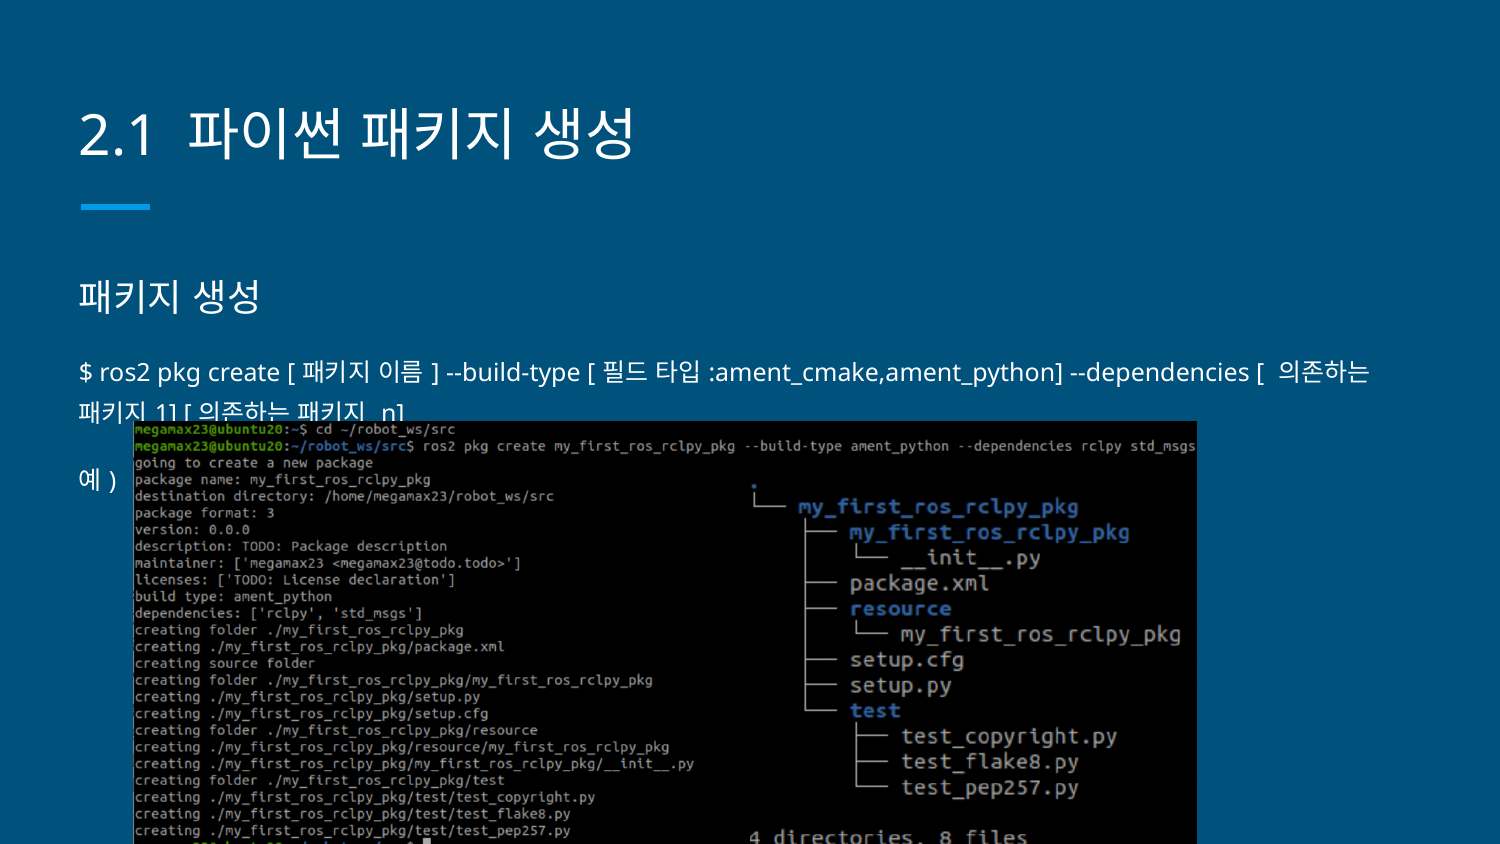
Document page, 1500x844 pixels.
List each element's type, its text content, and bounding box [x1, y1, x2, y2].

list 패키지 생성 $ ros2 pkg create [패키지 이름] --build-type [필드 타입:ament_cmake,ament_python] --dependencies [ 의존하는 패키지1] [의존하는 패키지 n] 예) [63, 244, 1437, 750]
title 2.1 파이썬 패키지 생성 [63, 75, 1437, 188]
picture [134, 421, 1196, 844]
